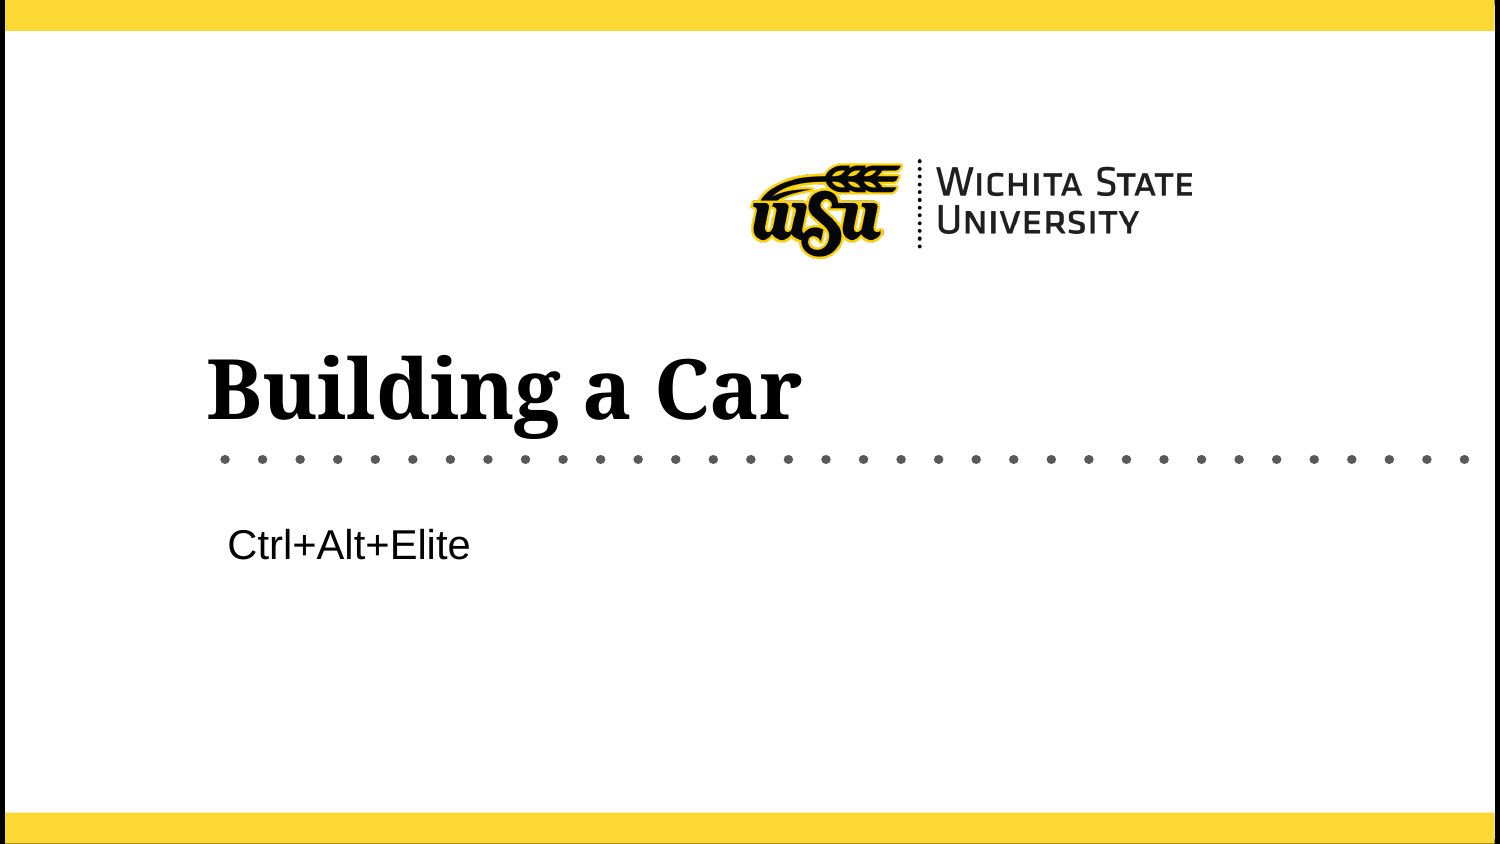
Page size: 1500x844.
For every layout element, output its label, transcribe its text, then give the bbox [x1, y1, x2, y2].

picture [750, 159, 1192, 259]
title Building a Car [41, 262, 1450, 444]
subtitle Ctrl+Alt+Elite [212, 515, 1439, 732]
